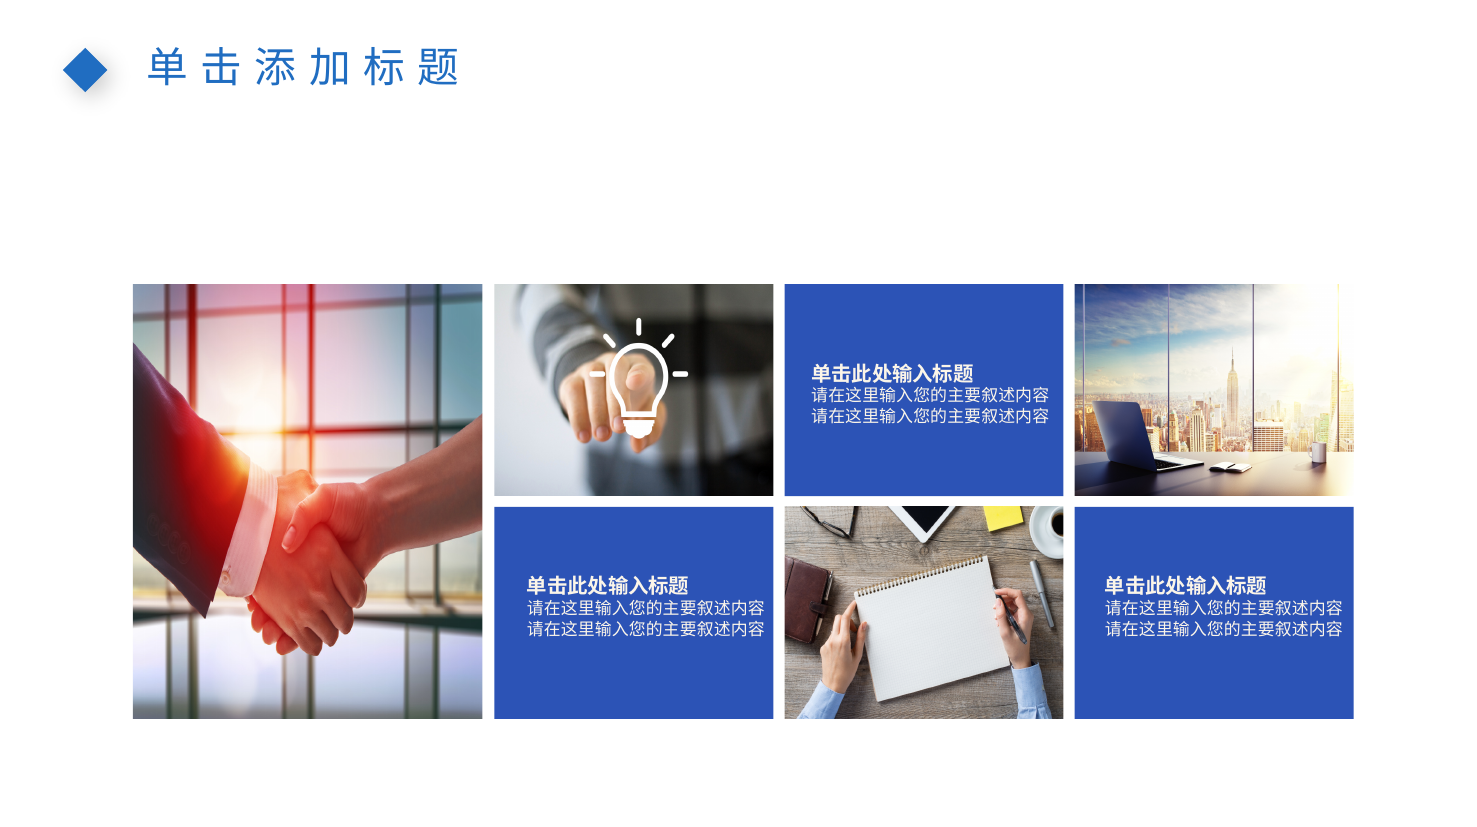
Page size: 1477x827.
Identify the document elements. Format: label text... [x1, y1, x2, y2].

text_box [1074, 283, 1355, 497]
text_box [494, 506, 781, 719]
text_box [493, 283, 774, 497]
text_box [784, 284, 1066, 497]
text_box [1074, 506, 1359, 719]
text_box 单击添加标题 [22, 33, 584, 99]
text_box [784, 506, 1064, 720]
text_box [132, 283, 483, 720]
